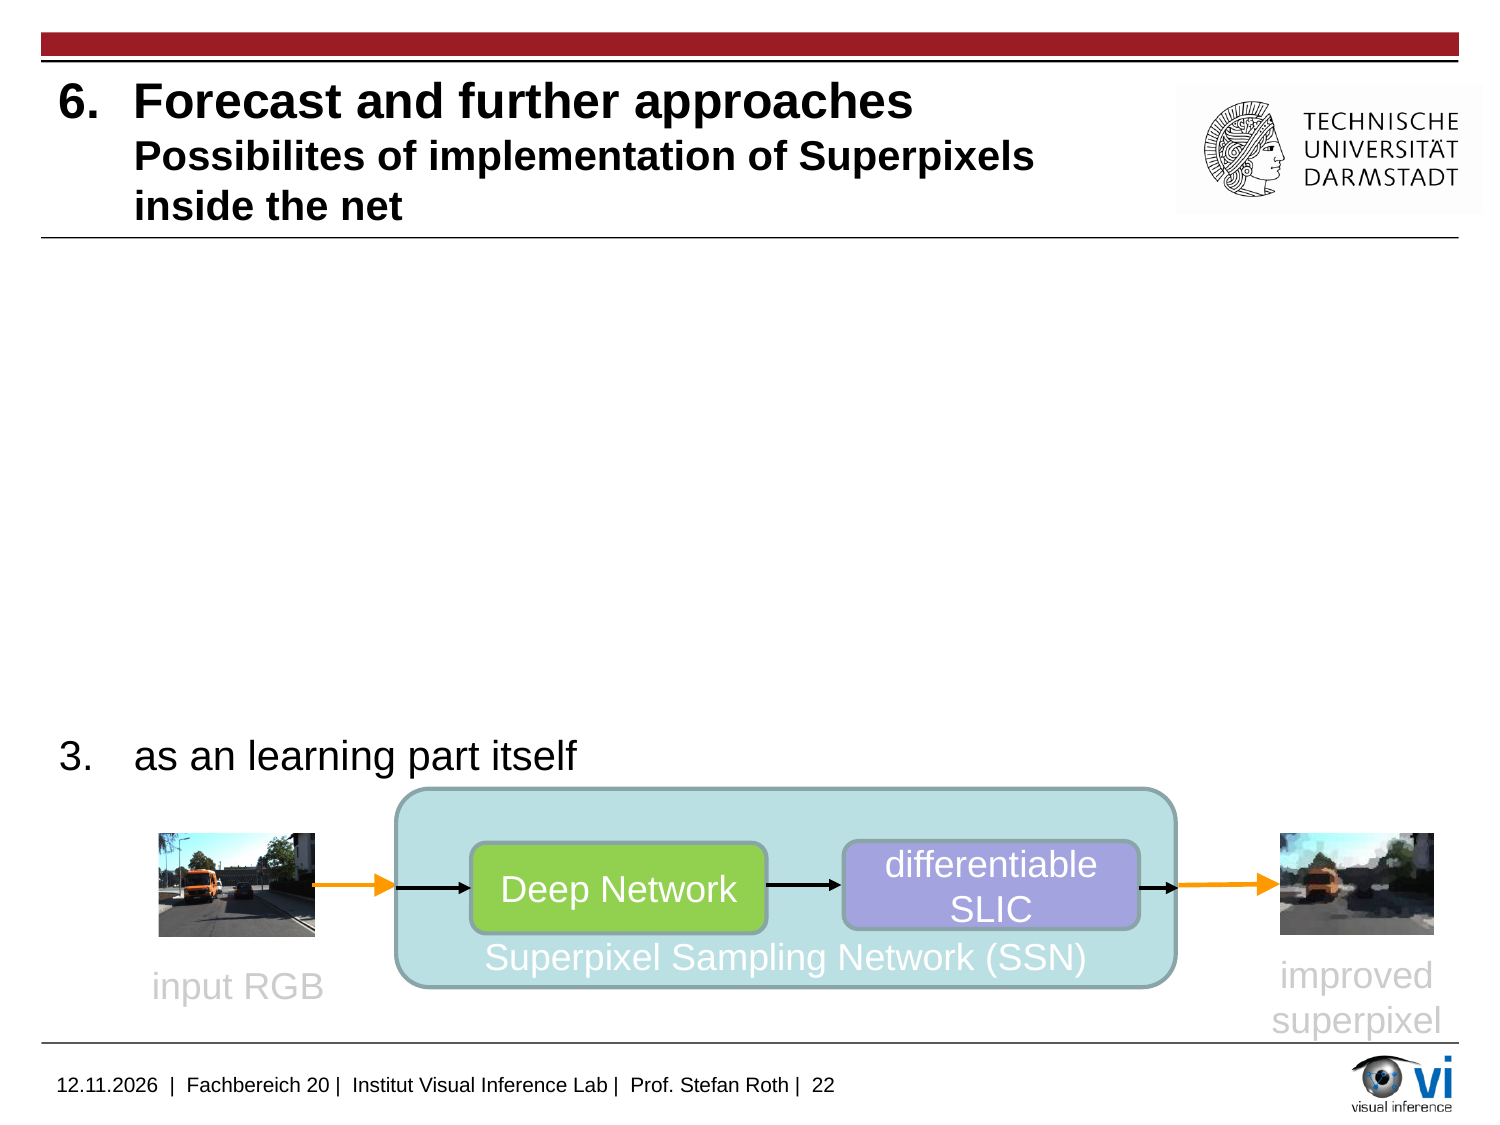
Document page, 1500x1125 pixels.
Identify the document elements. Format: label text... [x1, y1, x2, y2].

text_box improved superpixel [1242, 935, 1471, 1000]
picture [1351, 1055, 1500, 1112]
picture [158, 833, 315, 937]
text_box Superpixel Sampling Network (SSN) [394, 786, 1178, 886]
text_box Deep Network [468, 840, 769, 936]
text_box Superpixel Sampling Network (SSN) [394, 892, 1178, 990]
text_box as an learning part itself [59, 706, 1179, 789]
title Forecast and further approaches Possibilites of implementation of Superpixels inside the net [58, 79, 1149, 218]
text_box differentiable SLIC [841, 838, 1142, 932]
picture [1175, 84, 1483, 214]
text_box input RGB [124, 947, 352, 1012]
picture [1279, 833, 1434, 935]
